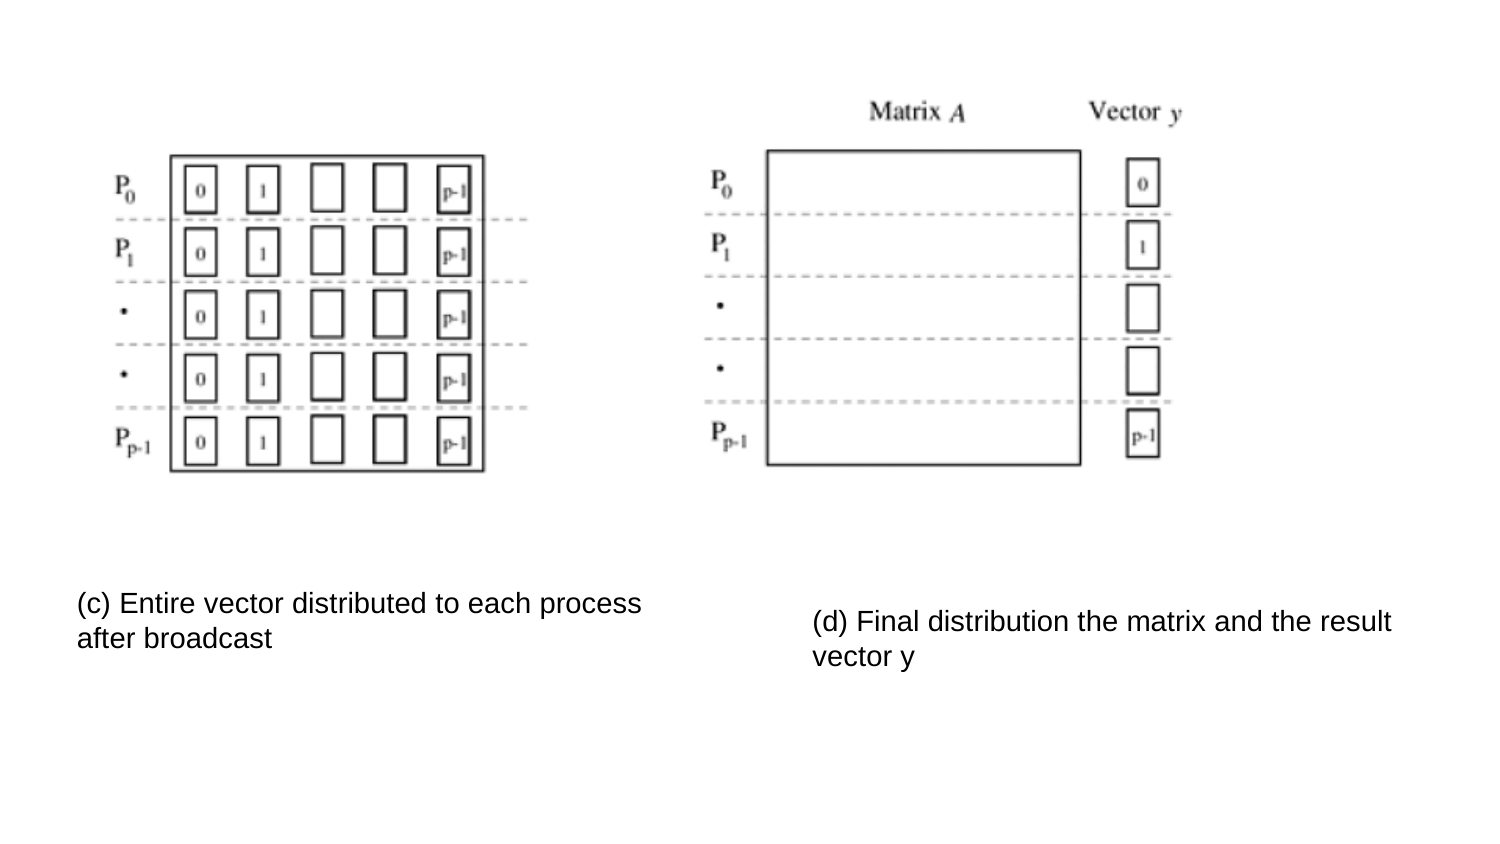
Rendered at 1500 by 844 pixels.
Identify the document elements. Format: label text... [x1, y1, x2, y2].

text_box (d) Final distribution the matrix and the result vector y [797, 586, 1452, 717]
picture [688, 95, 1216, 498]
text_box (c) Entire vector distributed to each process after broadcast [61, 569, 676, 700]
picture [78, 136, 555, 486]
